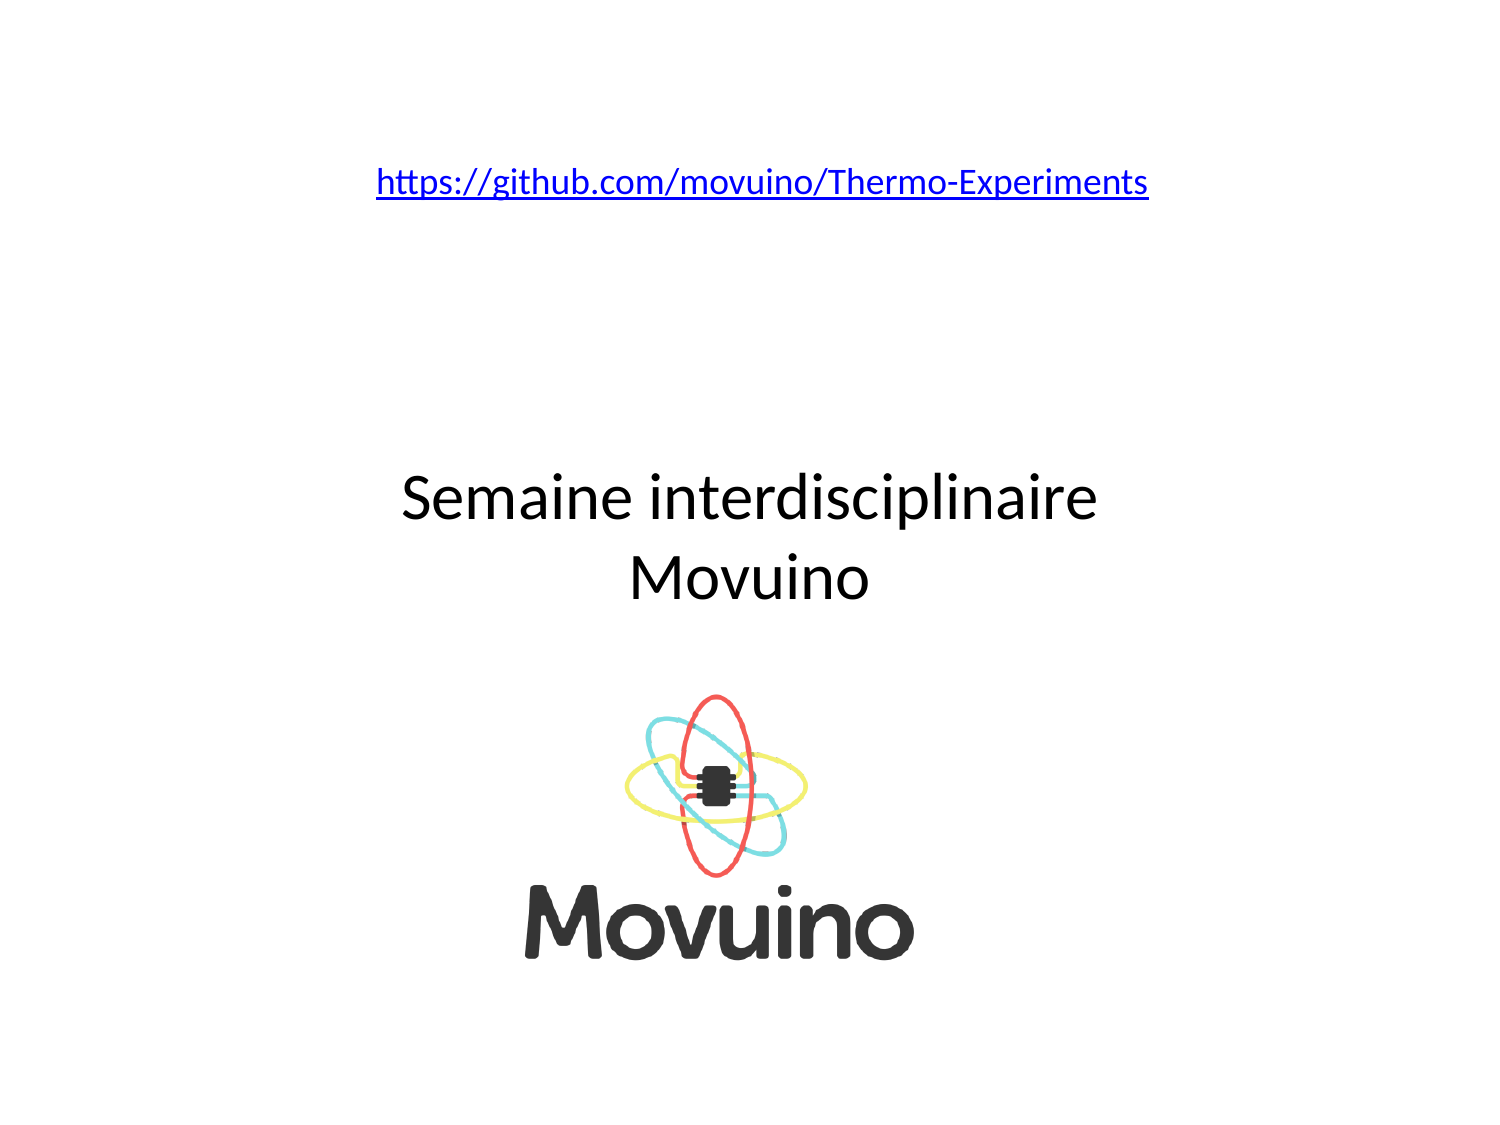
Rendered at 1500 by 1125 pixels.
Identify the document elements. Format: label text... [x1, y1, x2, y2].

text_box [25, 0, 1276, 434]
title Semaine interdisciplinaire Movuino [112, 412, 1388, 654]
picture [499, 612, 938, 1051]
text_box https://github.com/movuino/Thermo-Experiments [262, 149, 1263, 255]
